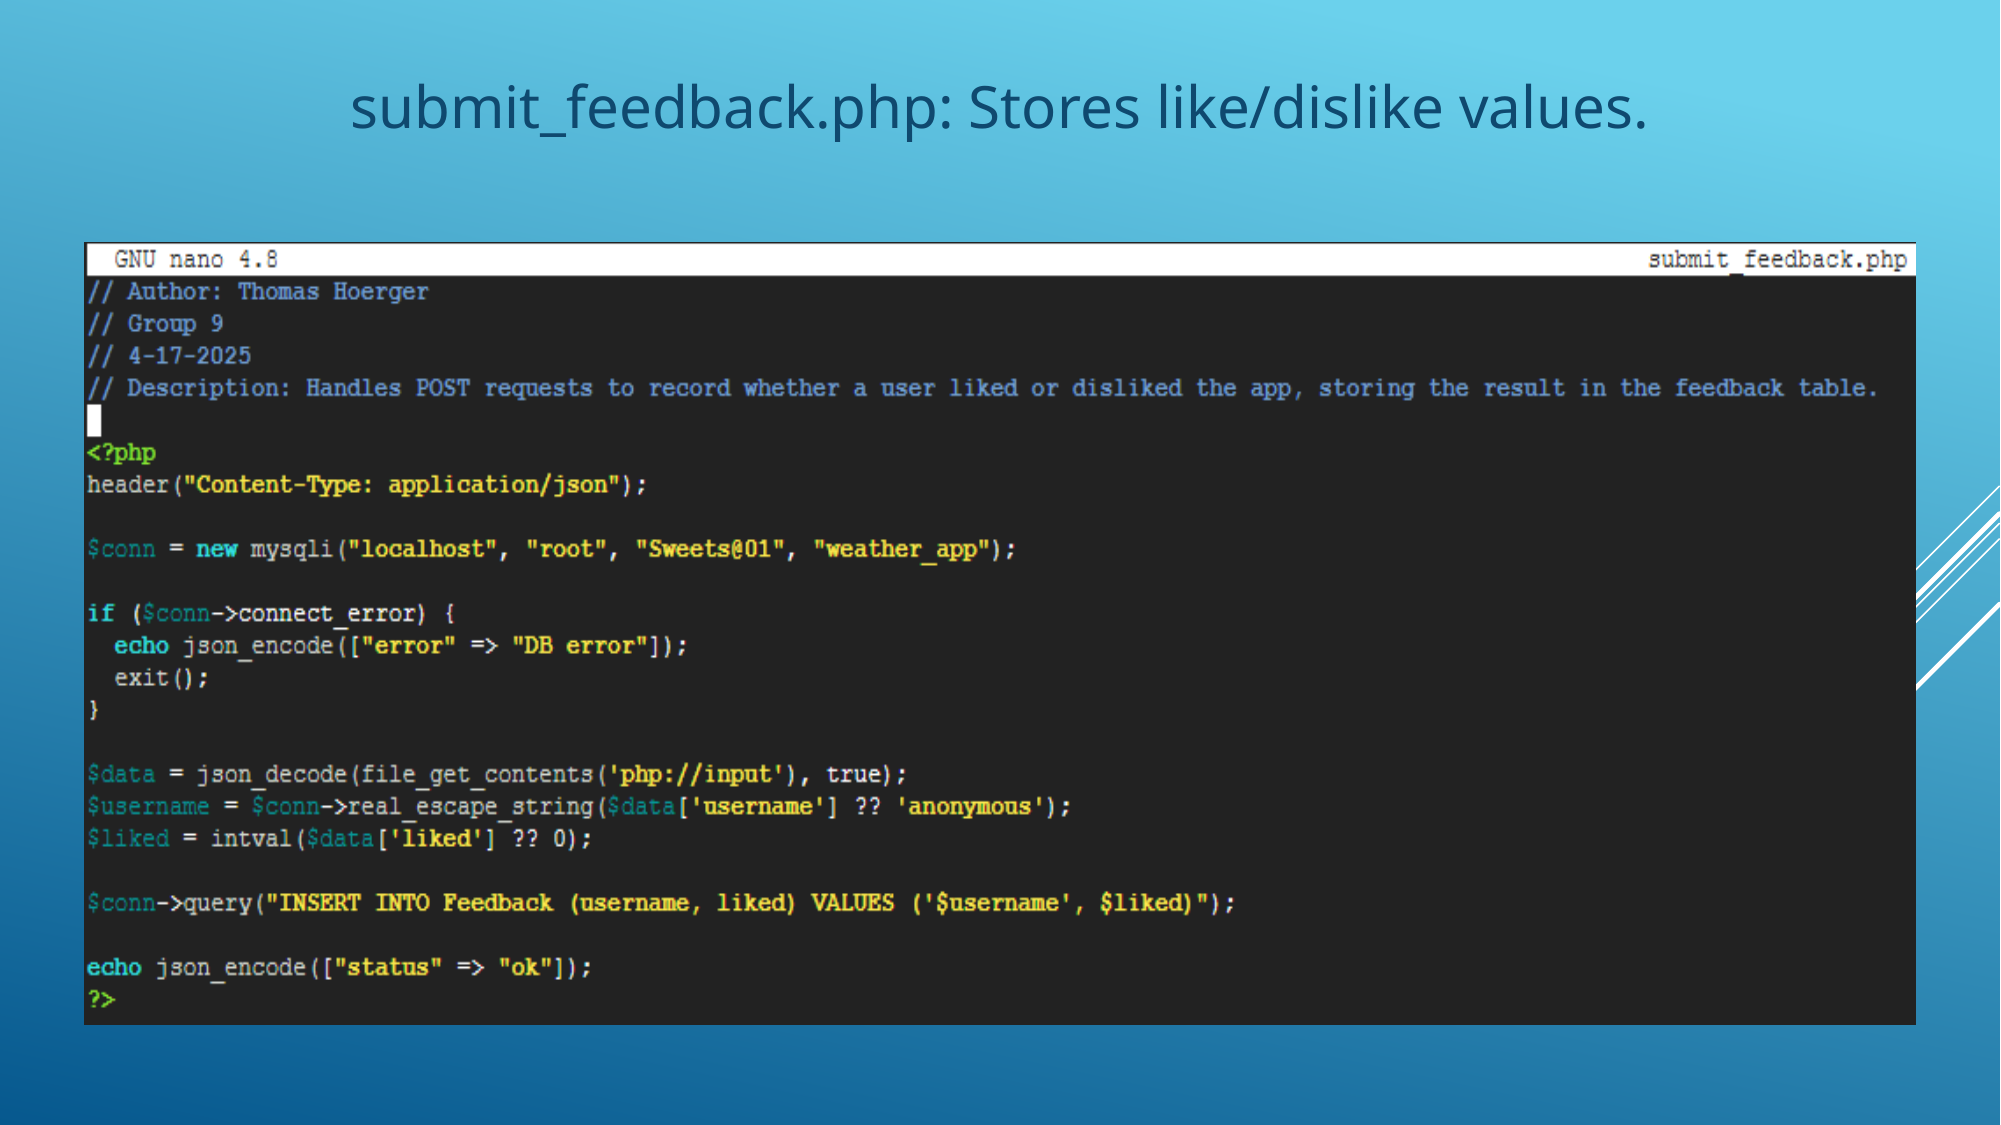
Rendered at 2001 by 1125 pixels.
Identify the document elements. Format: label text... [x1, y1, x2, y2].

list submit_feedback.php: Stores like/dislike values. [194, 38, 1806, 171]
picture [84, 241, 1916, 1025]
